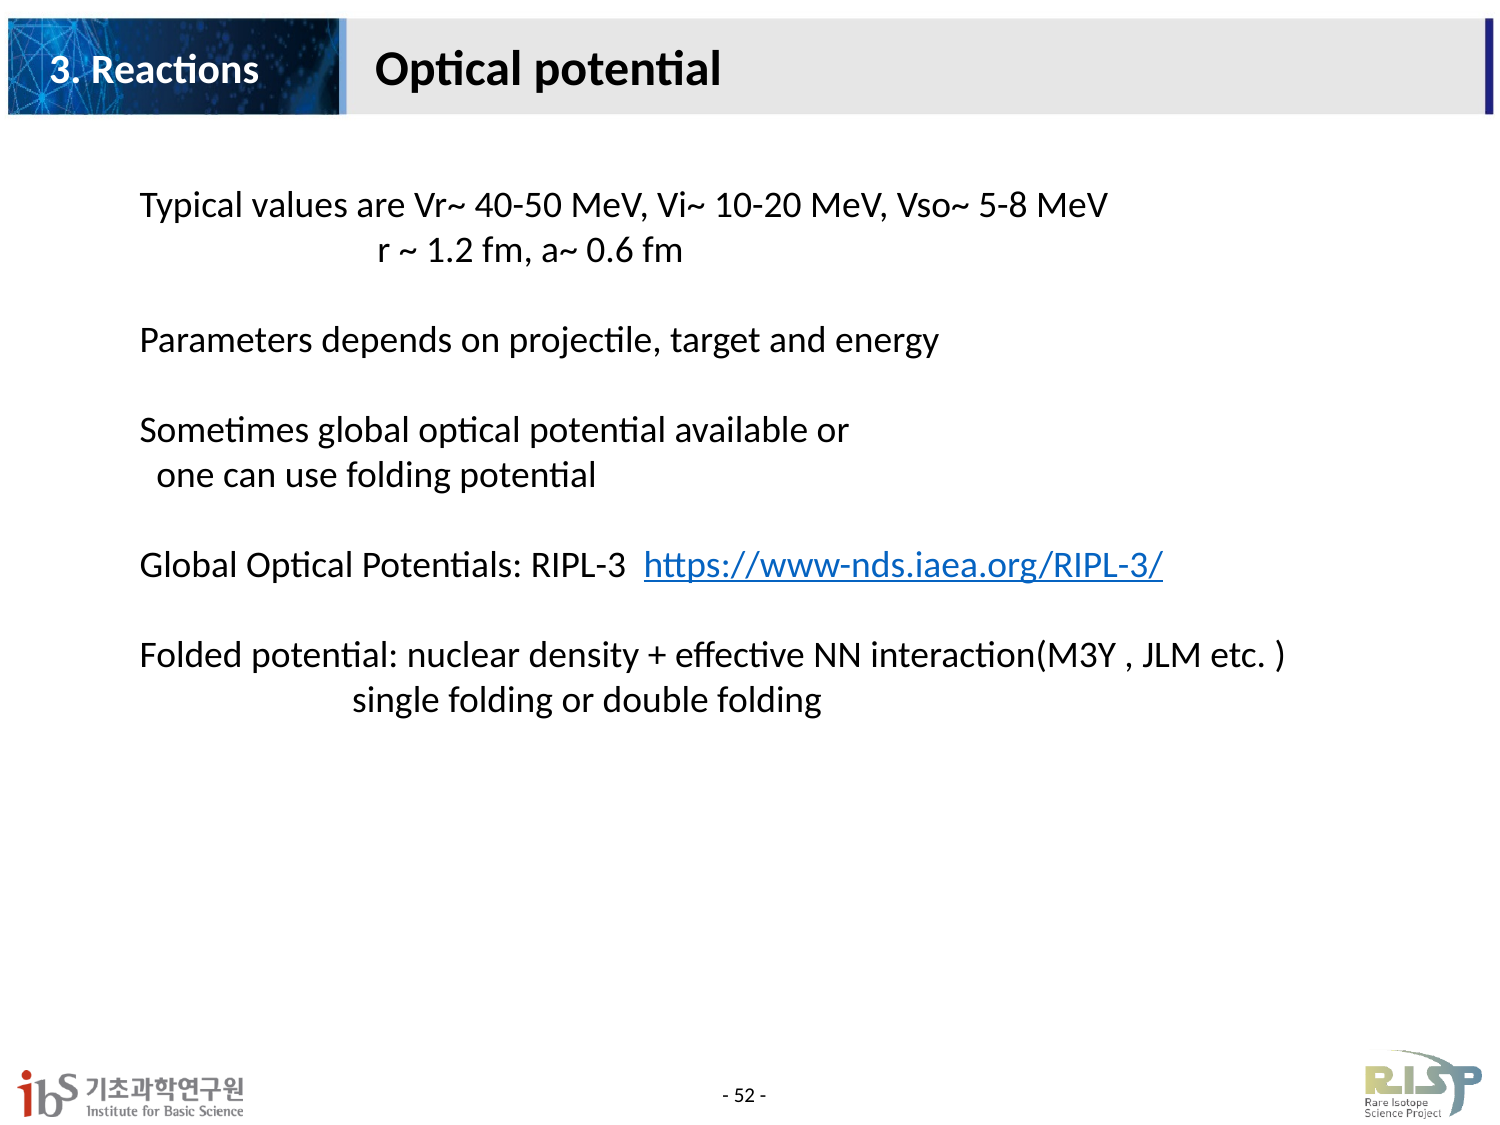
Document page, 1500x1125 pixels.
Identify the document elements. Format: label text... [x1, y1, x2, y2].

text_box Typical values are Vr~ 40-50 MeV, Vi~ 10-20 MeV, Vso~ 5-8 MeV r ~ 1.2 fm, a~ 0.6 fm Parameters depends on projectile, target and energy Sometimes global optical potential available or one can use folding potential Global Optical Potentials: RIPL-3 https://www-nds.iaea.org/RIPL-3/ Folded potential: nuclear density + effective NN interaction(M3Y , JLM etc. ) single folding or double folding [124, 172, 1302, 728]
picture [2, 10, 1500, 130]
picture [17, 1070, 243, 1117]
picture [1364, 1049, 1482, 1119]
